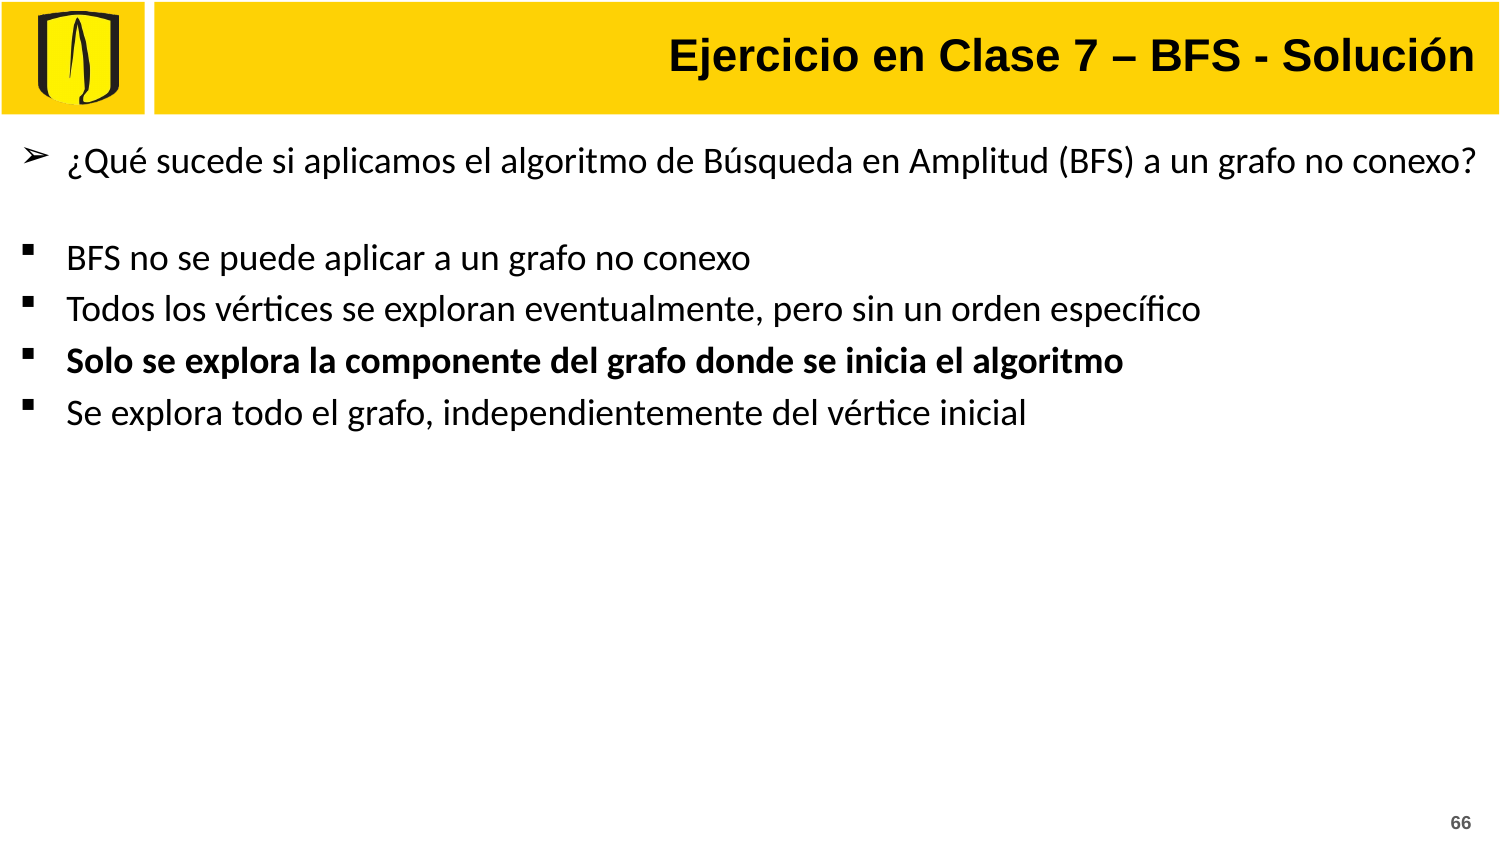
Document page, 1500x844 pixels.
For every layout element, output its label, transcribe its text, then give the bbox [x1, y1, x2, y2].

list ¿Qué sucede si aplicamos el algoritmo de Búsqueda en Amplitud (BFS) a un grafo no conexo? BFS no se puede aplicar a un grafo no conexo Todos los vértices se exploran eventualmente, pero sin un orden específico Solo se explora la componente del grafo donde se inicia el algoritmo Se explora todo el grafo, independientemente del vértice inicial [4, 114, 1500, 844]
picture [38, 11, 119, 105]
title Ejercicio en Clase 7 – BFS - Solución [161, 11, 1491, 106]
slide_number 66 [1420, 789, 1487, 844]
